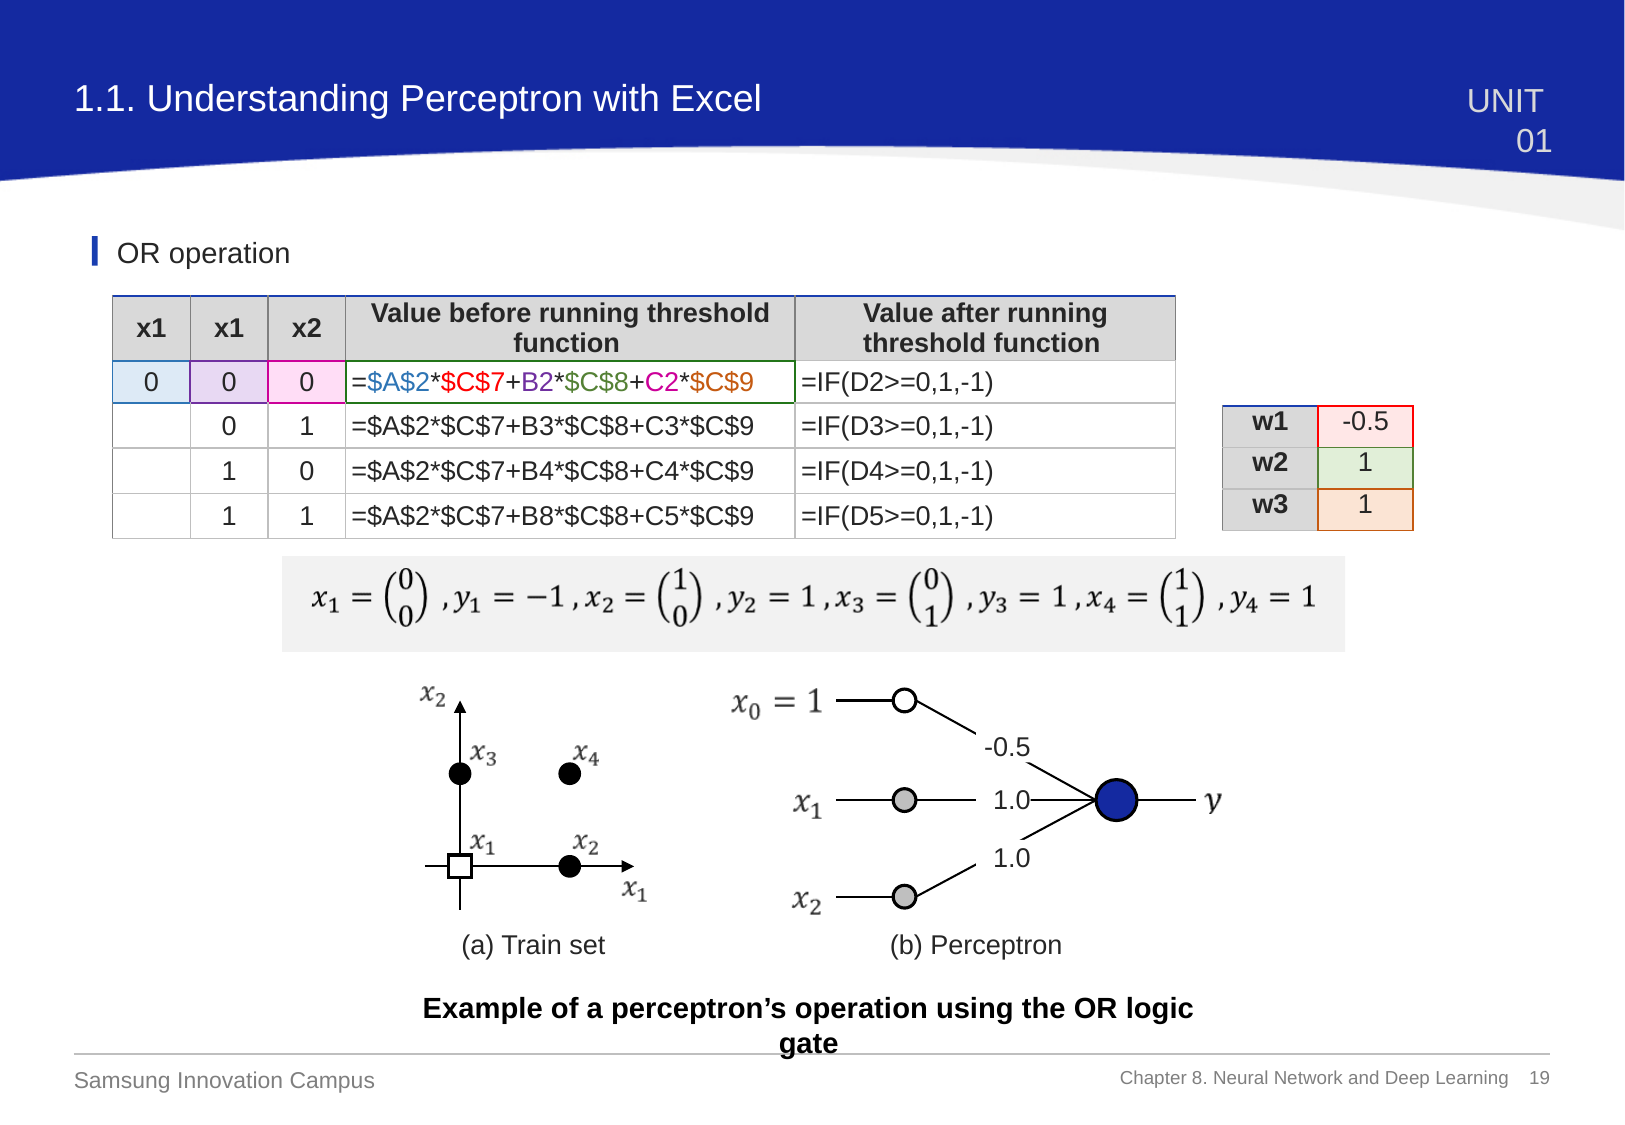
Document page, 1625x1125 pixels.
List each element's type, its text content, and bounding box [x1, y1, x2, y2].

table_cell 0 [191, 362, 267, 402]
table_header x1 [191, 297, 267, 360]
table_cell 1 [191, 449, 267, 493]
table_header x2 [269, 297, 345, 360]
table_cell =IF(D5>=0,1,-1) [796, 494, 1175, 538]
table_cell 1 [191, 494, 267, 538]
table_cell [113, 494, 190, 538]
picture [0, 0, 1625, 1125]
table_cell =IF(D4>=0,1,-1) [796, 449, 1175, 493]
table_cell =IF(D3>=0,1,-1) [796, 404, 1175, 447]
table_header Value after running threshold function [796, 297, 1175, 360]
table_header -0.5 [1319, 407, 1412, 447]
table_cell =$A$2*$C$7+B3*$C$8+C3*$C$9 [346, 404, 794, 447]
table_cell 1 [1319, 490, 1412, 530]
table_cell =$A$2*$C$7+B4*$C$8+C4*$C$9 [346, 449, 794, 493]
table_cell w3 [1223, 490, 1317, 530]
table_cell 1 [1319, 448, 1412, 488]
table_cell =$A$2*$C$7+B8*$C$8+C5*$C$9 [346, 494, 794, 538]
table_cell w2 [1223, 448, 1317, 488]
table_cell [113, 404, 190, 447]
table_cell =$A$2*$C$7+B2*$C$8+C2*$C$9 [347, 362, 794, 402]
table_cell 1 [269, 494, 345, 538]
text_box [282, 556, 1346, 652]
table_cell 0 [191, 404, 267, 447]
table_cell 0 [269, 362, 345, 402]
table_header x1 [113, 297, 190, 360]
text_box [401, 675, 1223, 1033]
table_cell [113, 449, 190, 493]
table_header Value before running threshold function [346, 297, 794, 360]
table_cell 0 [113, 362, 189, 402]
table_cell 1 [269, 404, 345, 447]
table_cell 0 [269, 449, 345, 493]
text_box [73, 73, 1554, 120]
table_header w1 [1223, 407, 1317, 447]
table_cell =IF(D2>=0,1,-1) [796, 361, 1175, 402]
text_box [91, 234, 1533, 270]
